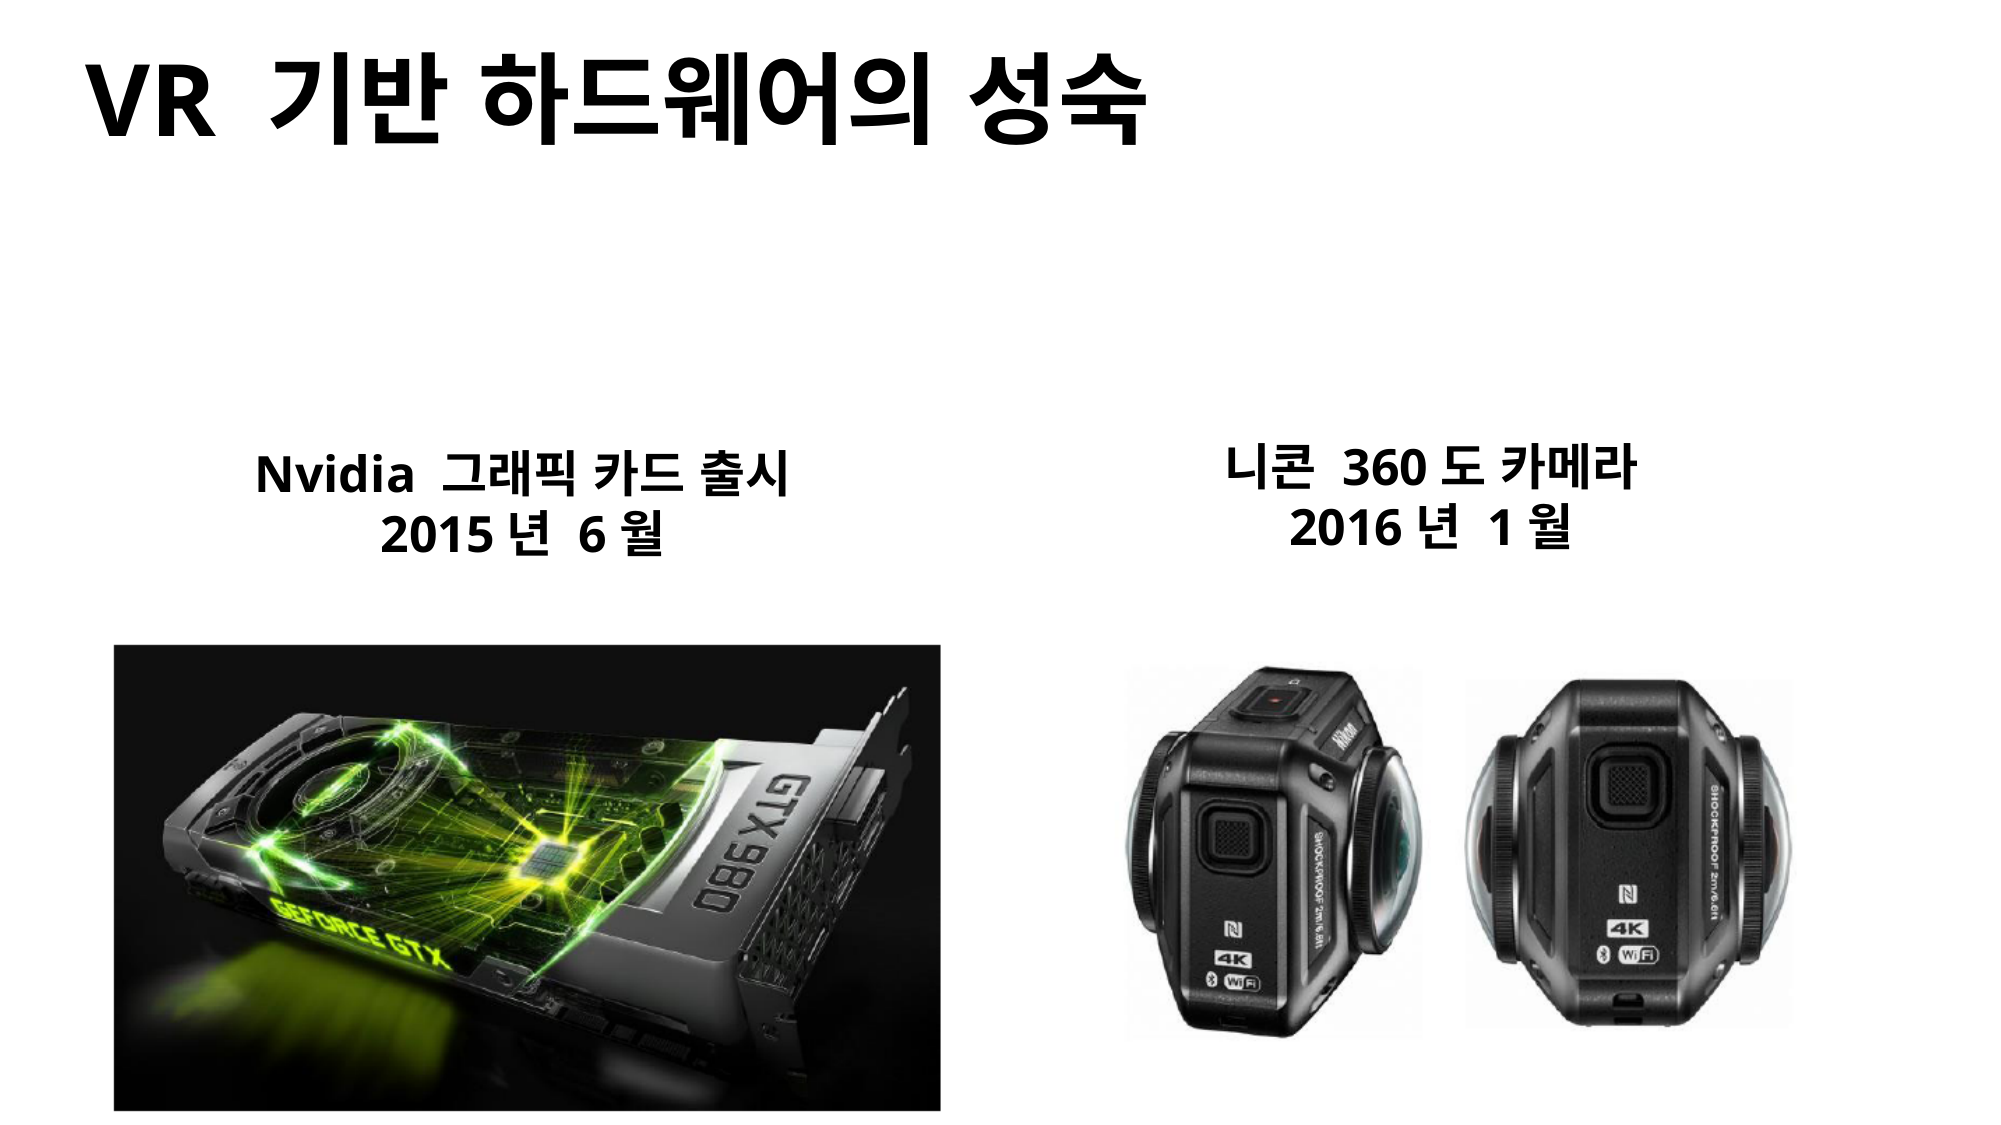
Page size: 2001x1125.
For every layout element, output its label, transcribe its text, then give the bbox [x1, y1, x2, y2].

text_box VR 기반 하드웨어의 성숙 [71, 28, 1166, 164]
picture [89, 284, 1921, 1118]
